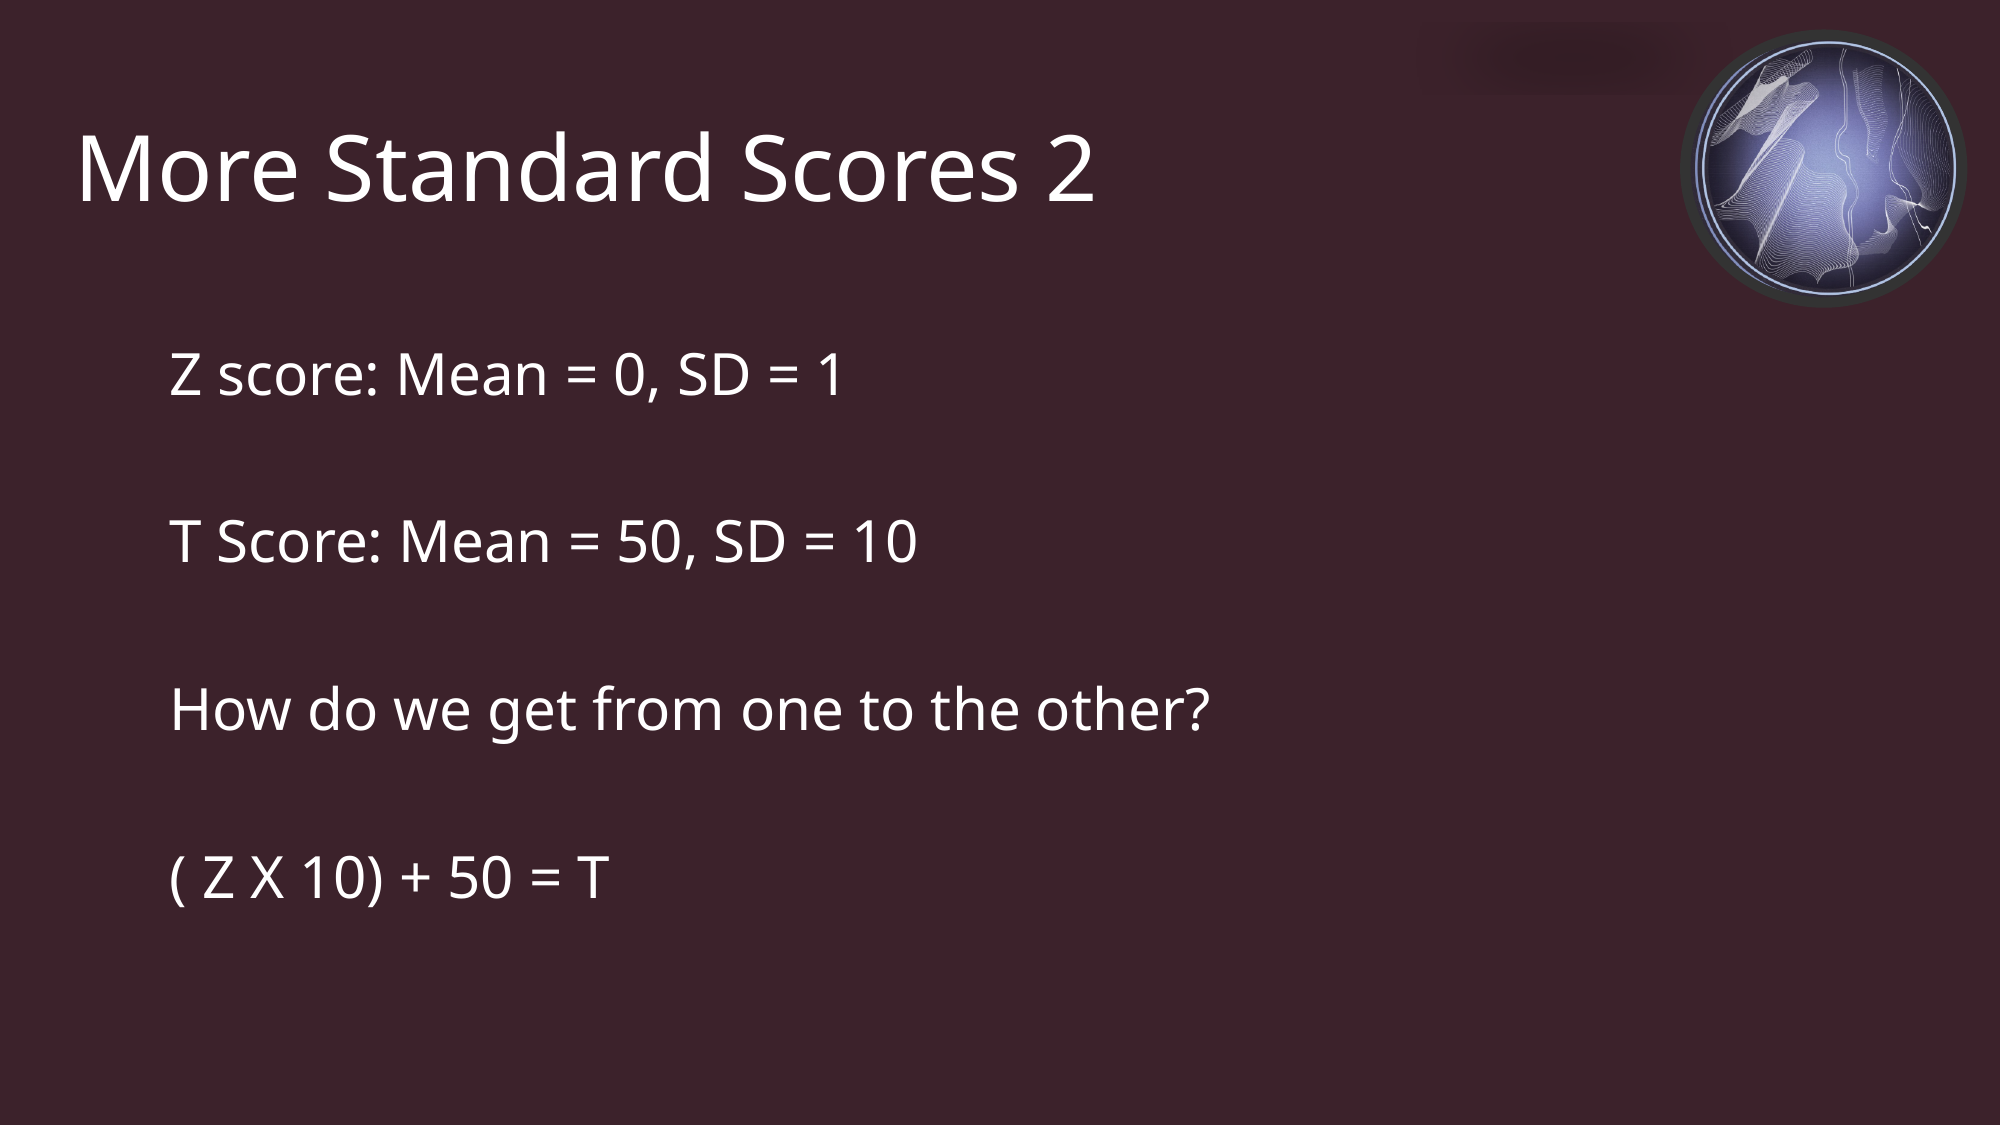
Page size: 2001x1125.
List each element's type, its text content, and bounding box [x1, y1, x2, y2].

list Z score: Mean = 0, SD = 1 T Score: Mean = 50, SD = 10 How do we get from one to the other? ( Z X 10) + 50 = T [154, 337, 1880, 1004]
title More Standard Scores 2 [59, 62, 1785, 280]
picture [1751, 40, 1956, 297]
